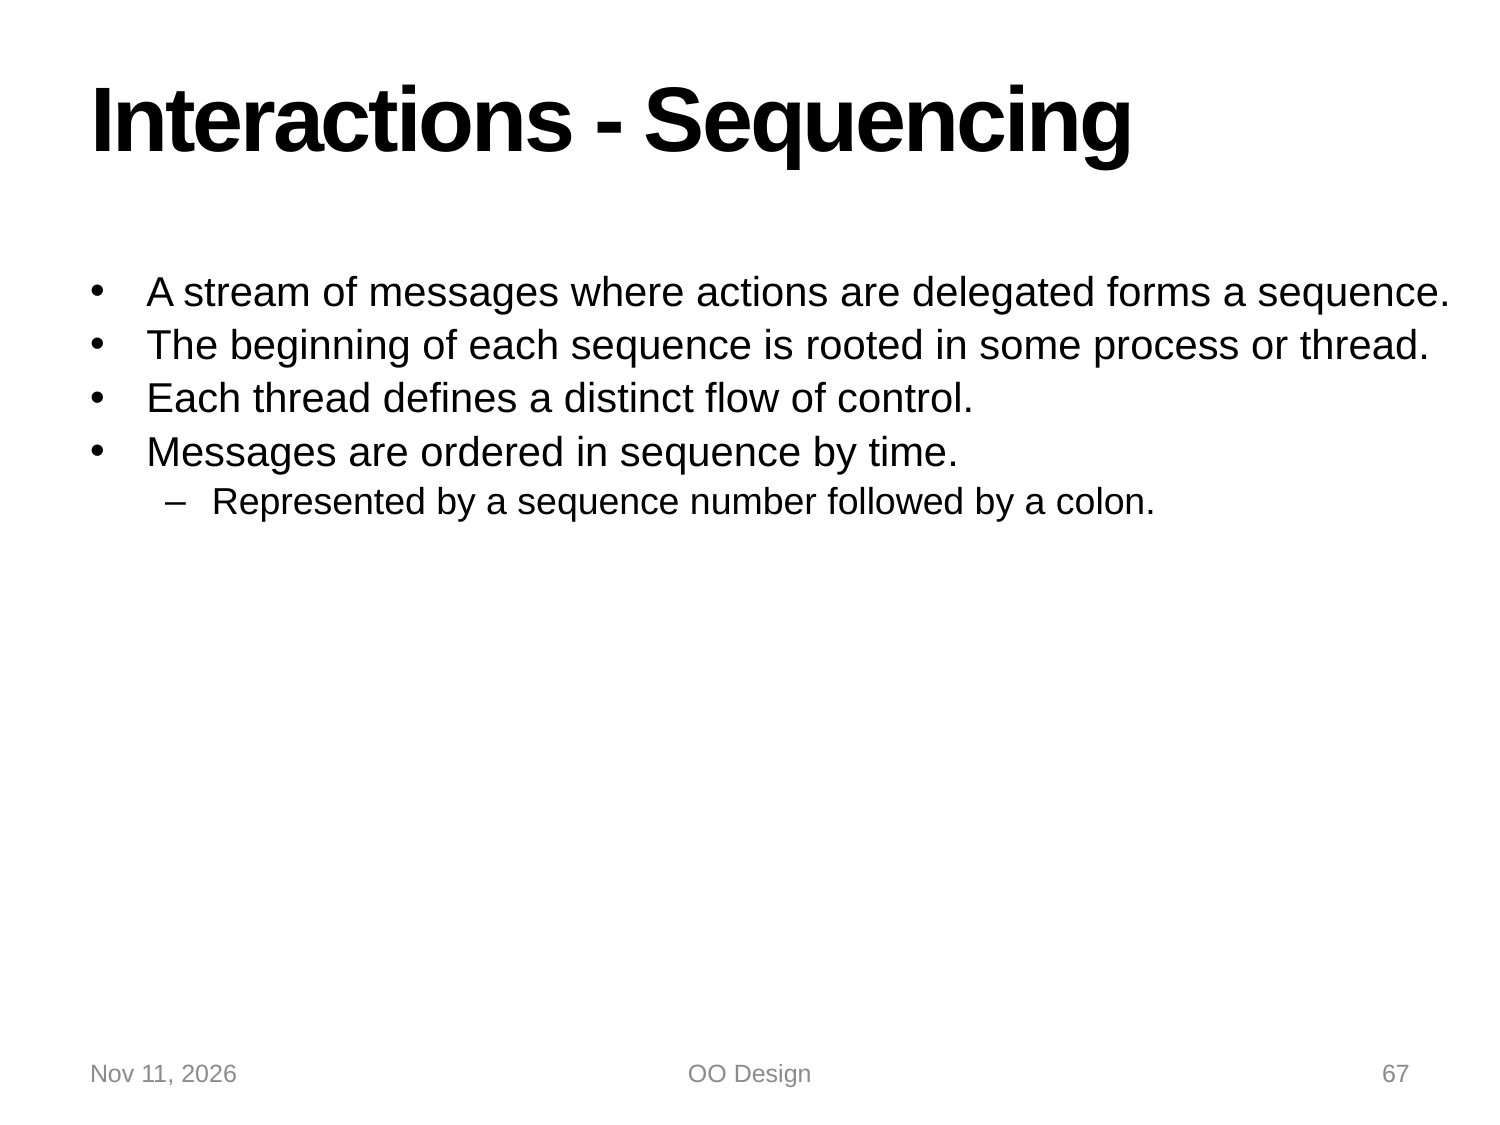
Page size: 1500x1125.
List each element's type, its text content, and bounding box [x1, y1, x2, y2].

slide_number 15-Oct-22 [75, 1042, 425, 1103]
list A stream of messages where actions are delegated forms a sequence. The beginning of each sequence is rooted in some process or thread. Each thread defines a distinct flow of control. Messages are ordered in sequence by time. Represented by a sequence number followed by a colon. [75, 262, 1500, 555]
title Interactions - Sequencing [75, 45, 1425, 184]
footer OO Design [512, 1042, 988, 1103]
slide_number 67 [1074, 1042, 1425, 1103]
